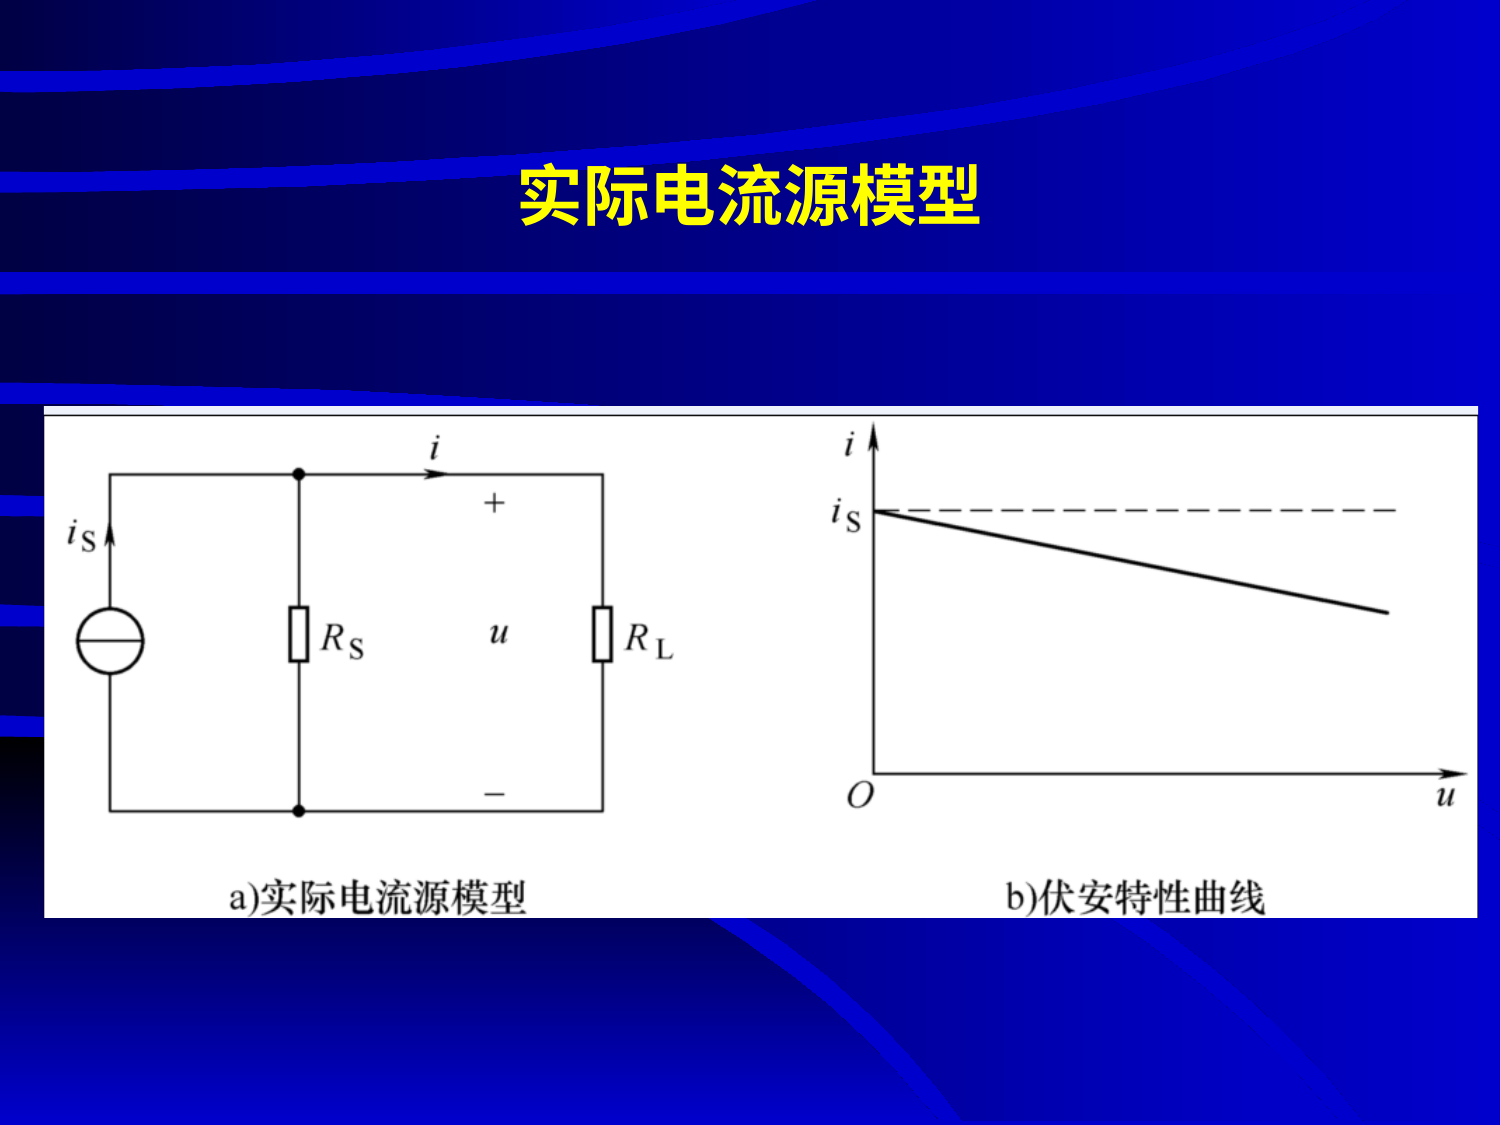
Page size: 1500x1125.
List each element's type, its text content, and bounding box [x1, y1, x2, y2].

title 实际电流源模型 [112, 99, 1388, 288]
picture [43, 405, 1479, 918]
